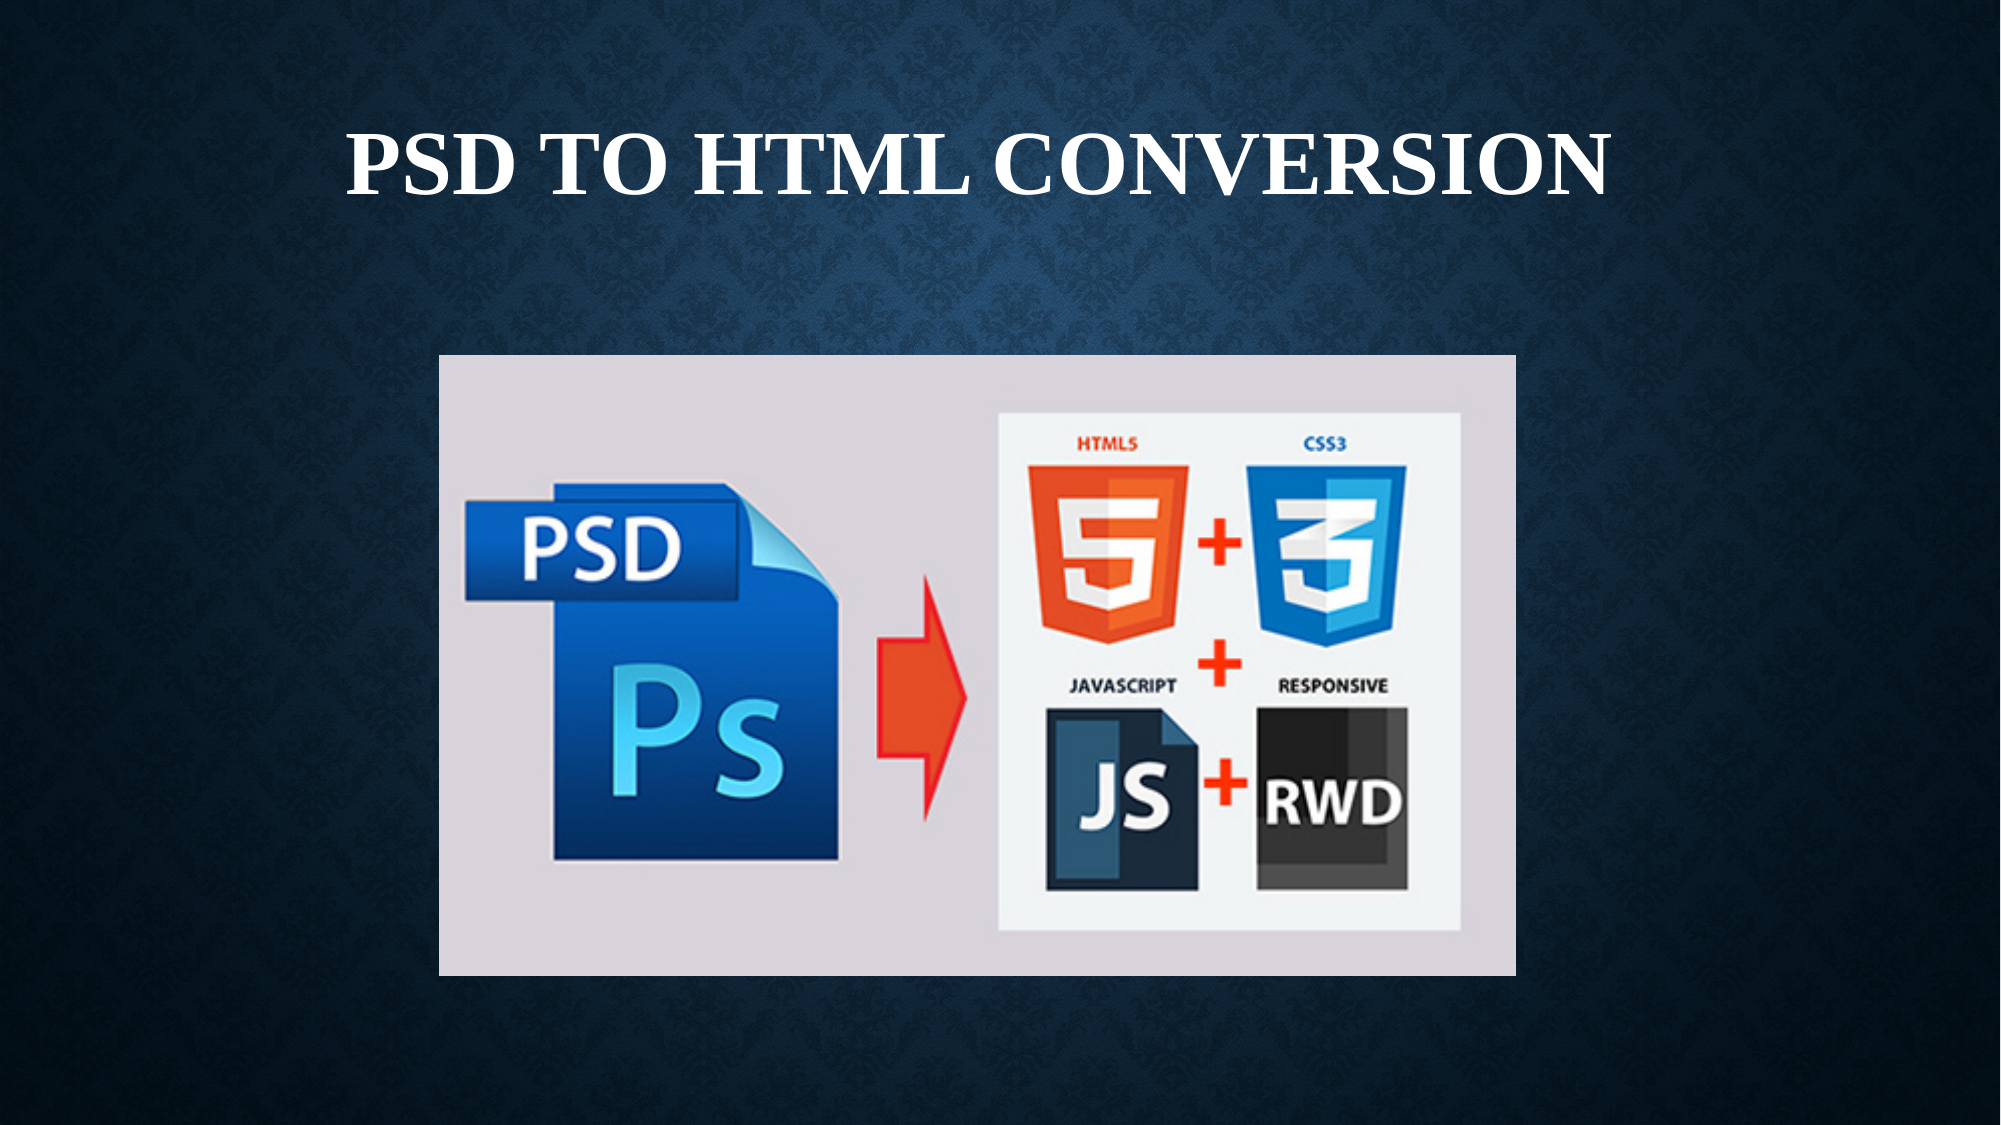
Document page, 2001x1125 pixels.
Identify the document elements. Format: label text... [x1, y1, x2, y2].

title Psd to html conversion [307, 91, 1652, 222]
picture [438, 355, 1516, 977]
